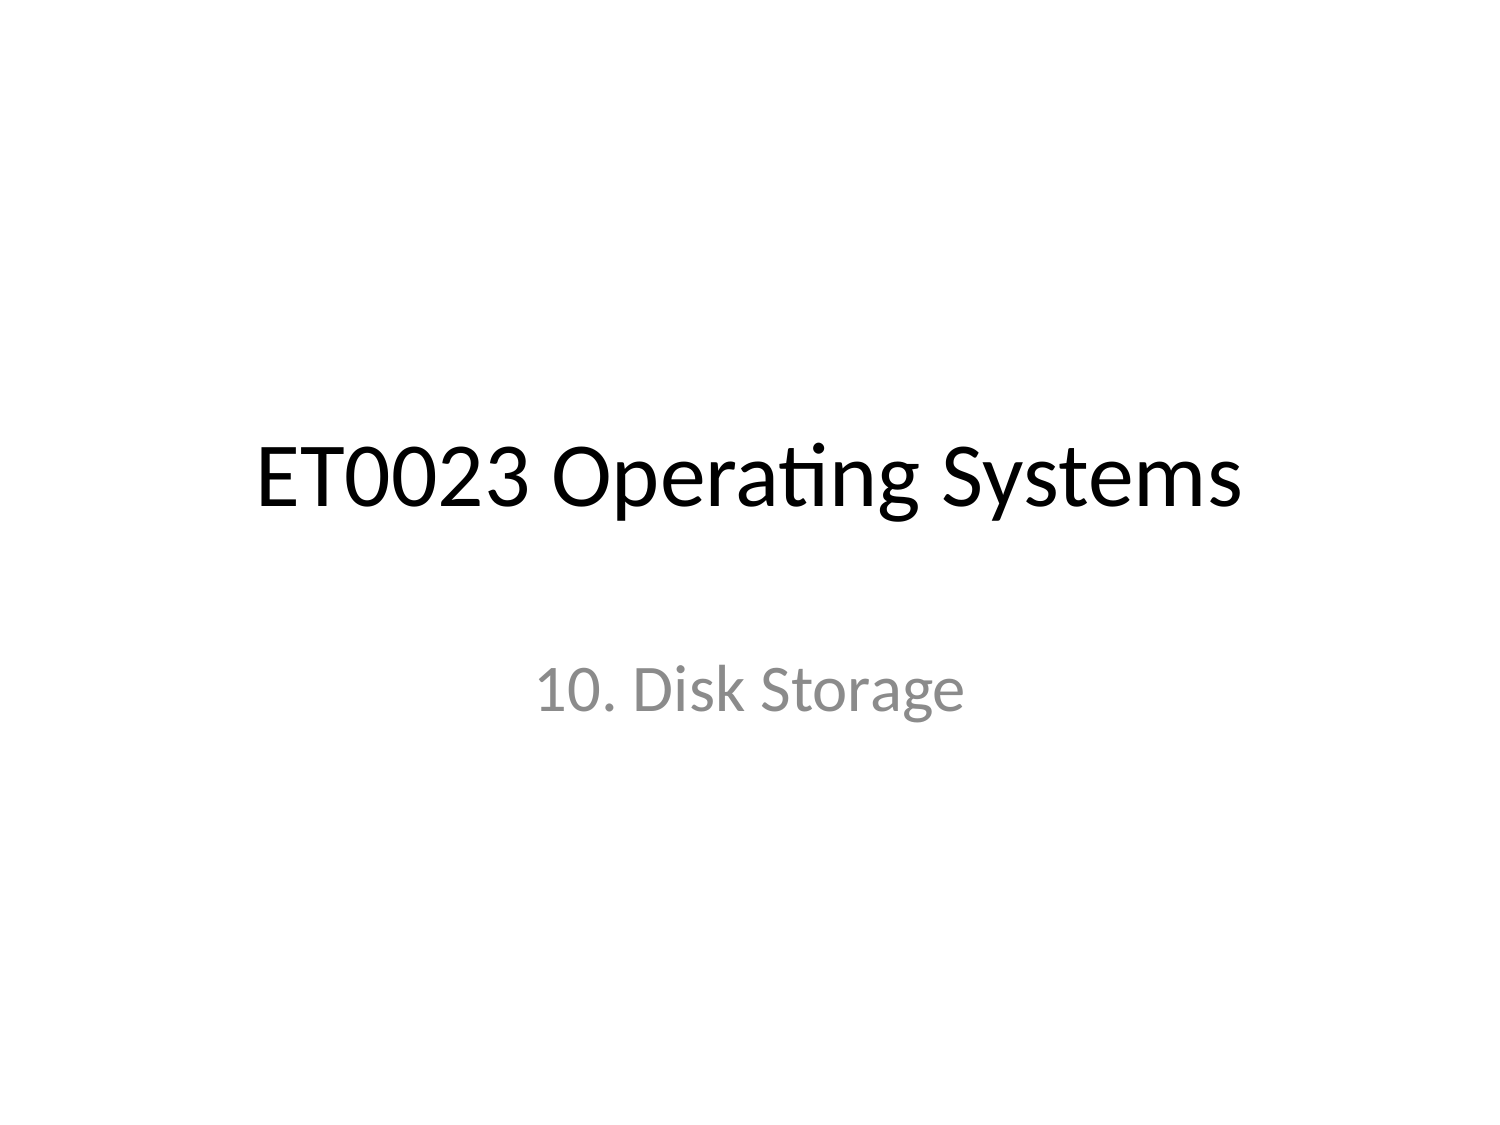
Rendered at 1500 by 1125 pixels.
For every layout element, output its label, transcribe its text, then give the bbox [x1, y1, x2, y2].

title ET0023 Operating Systems [112, 349, 1388, 591]
subtitle 10. Disk Storage [225, 637, 1275, 925]
